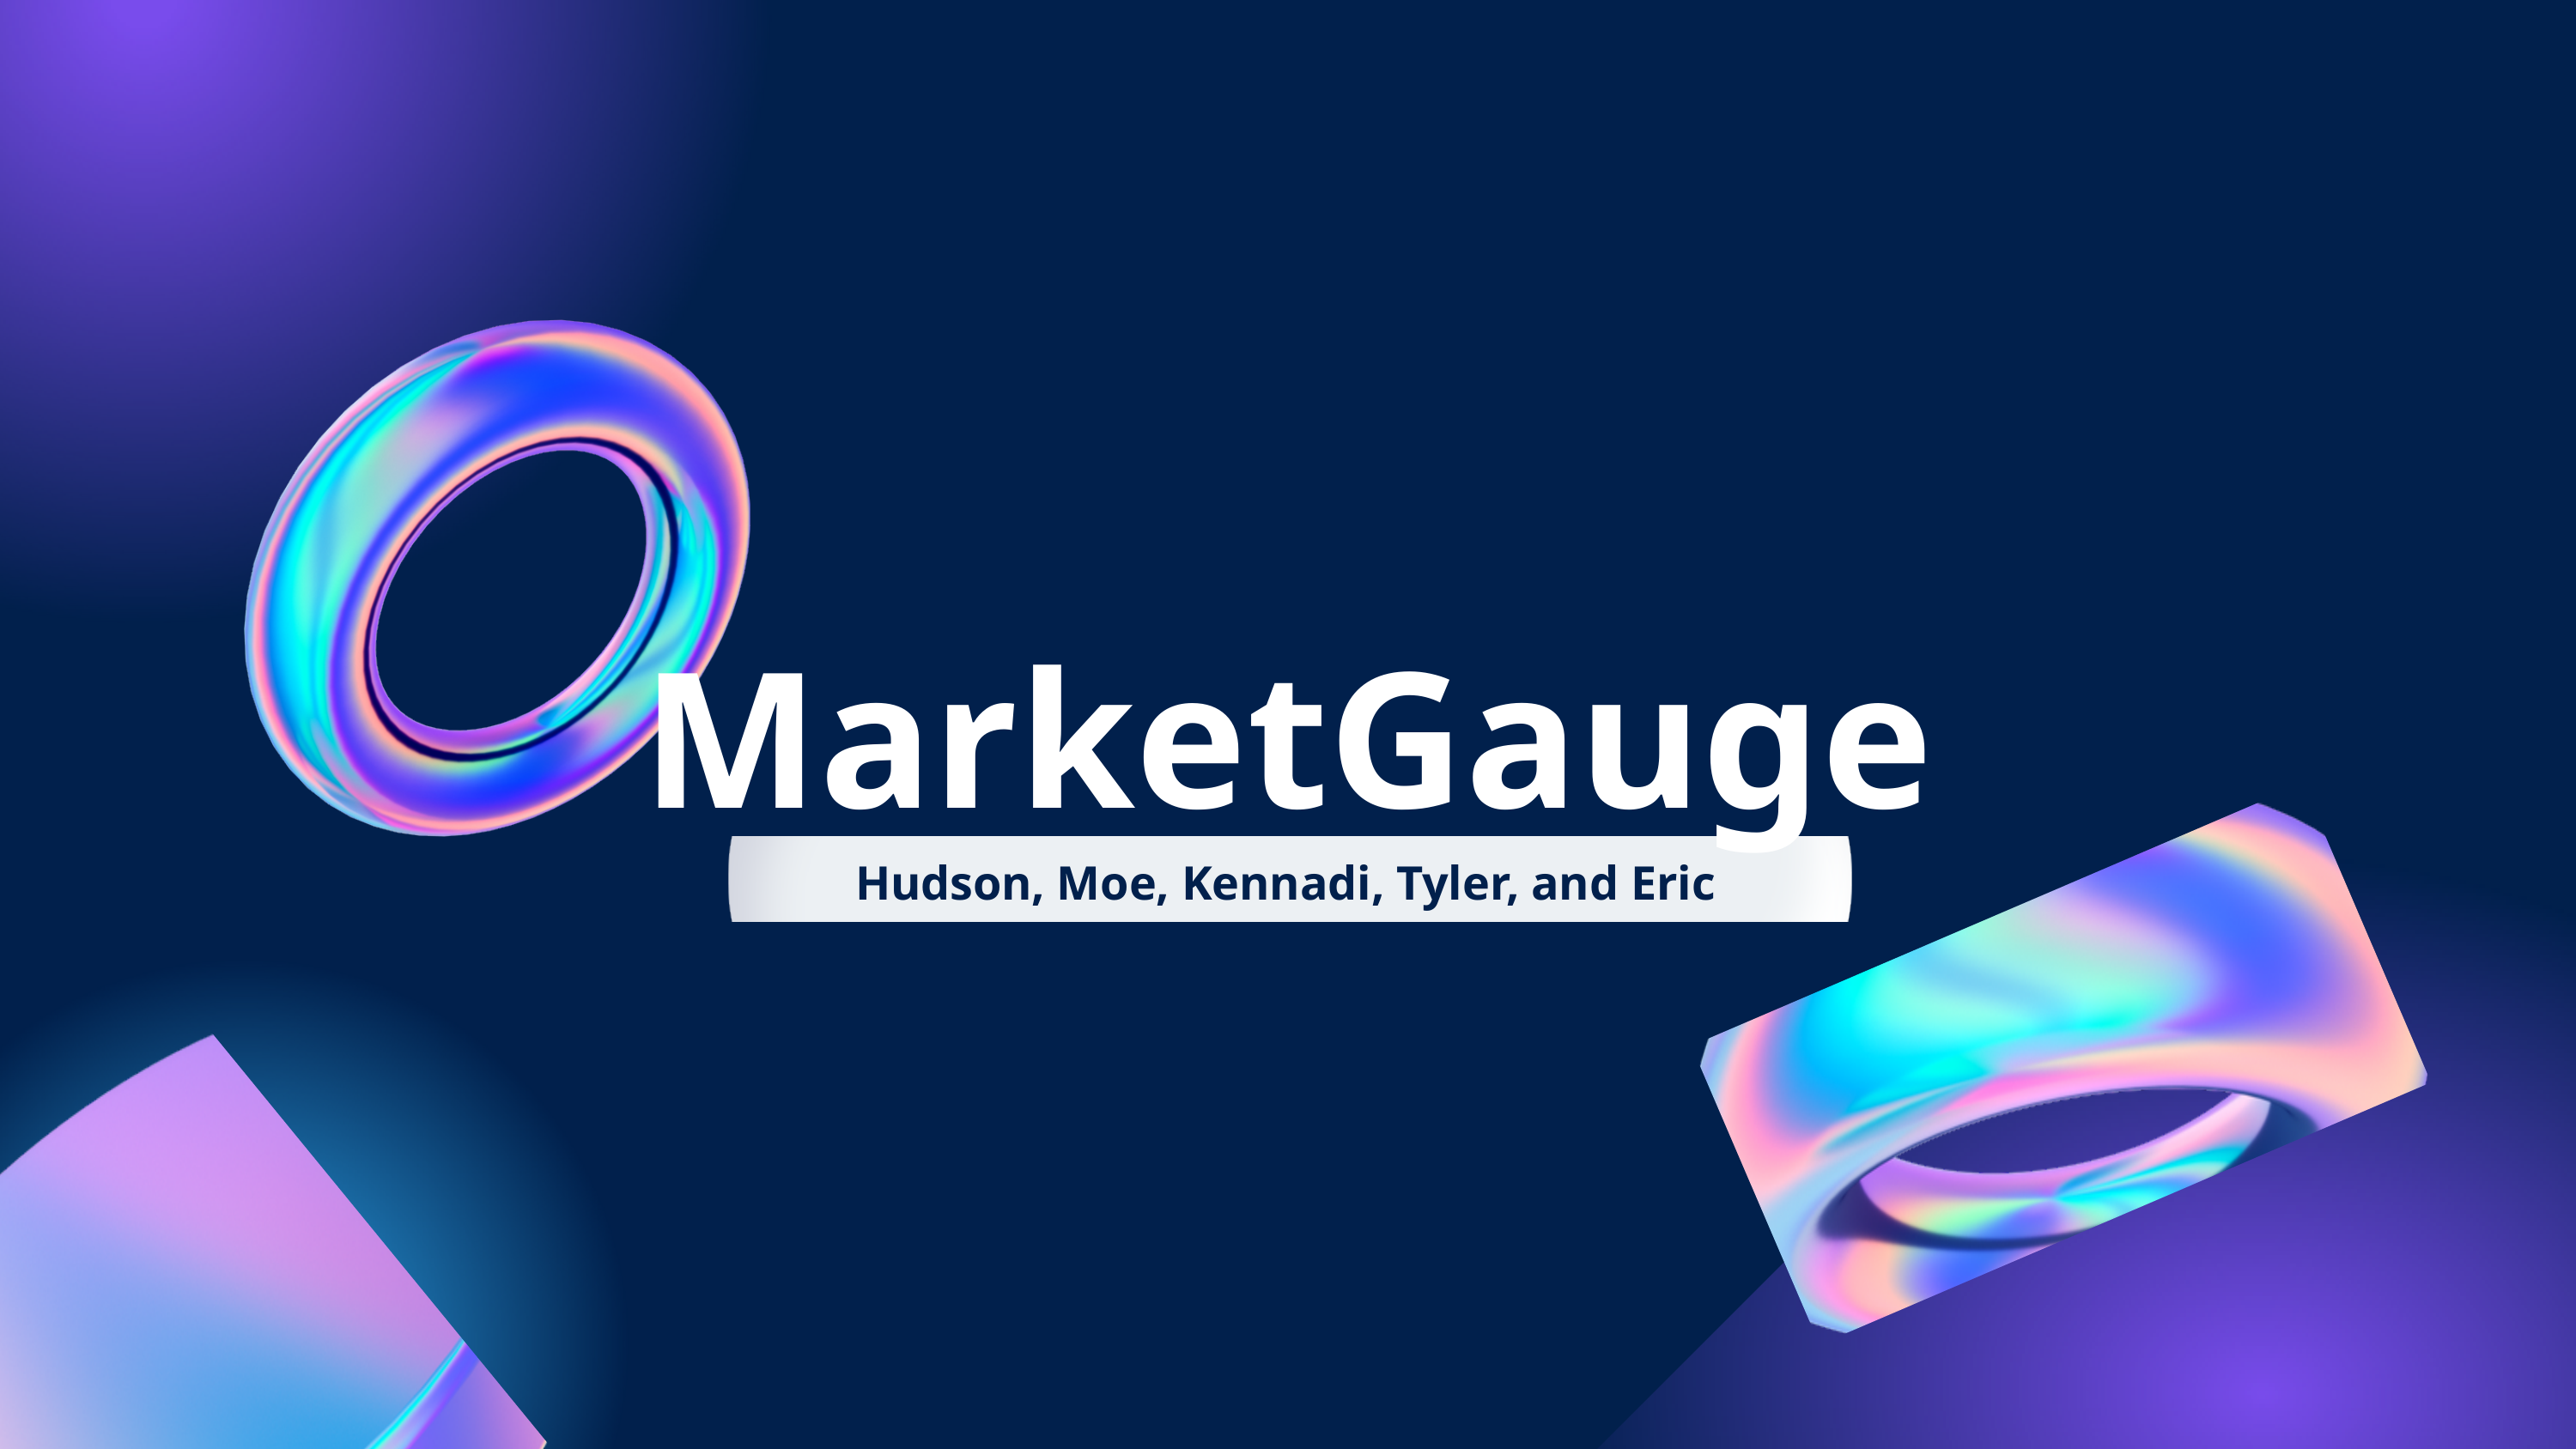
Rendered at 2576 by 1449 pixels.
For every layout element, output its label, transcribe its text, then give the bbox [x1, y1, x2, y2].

text_box Hudson, Moe, Kennadi, Tyler, and Eric [750, 845, 1820, 910]
text_box [1597, 687, 2576, 1449]
text_box [0, 921, 668, 1449]
text_box MarketGauge [340, 582, 2235, 846]
text_box [0, 990, 553, 1449]
text_box [0, 0, 836, 688]
text_box [244, 319, 751, 837]
text_box [728, 846, 1852, 922]
text_box [1691, 783, 2432, 1345]
